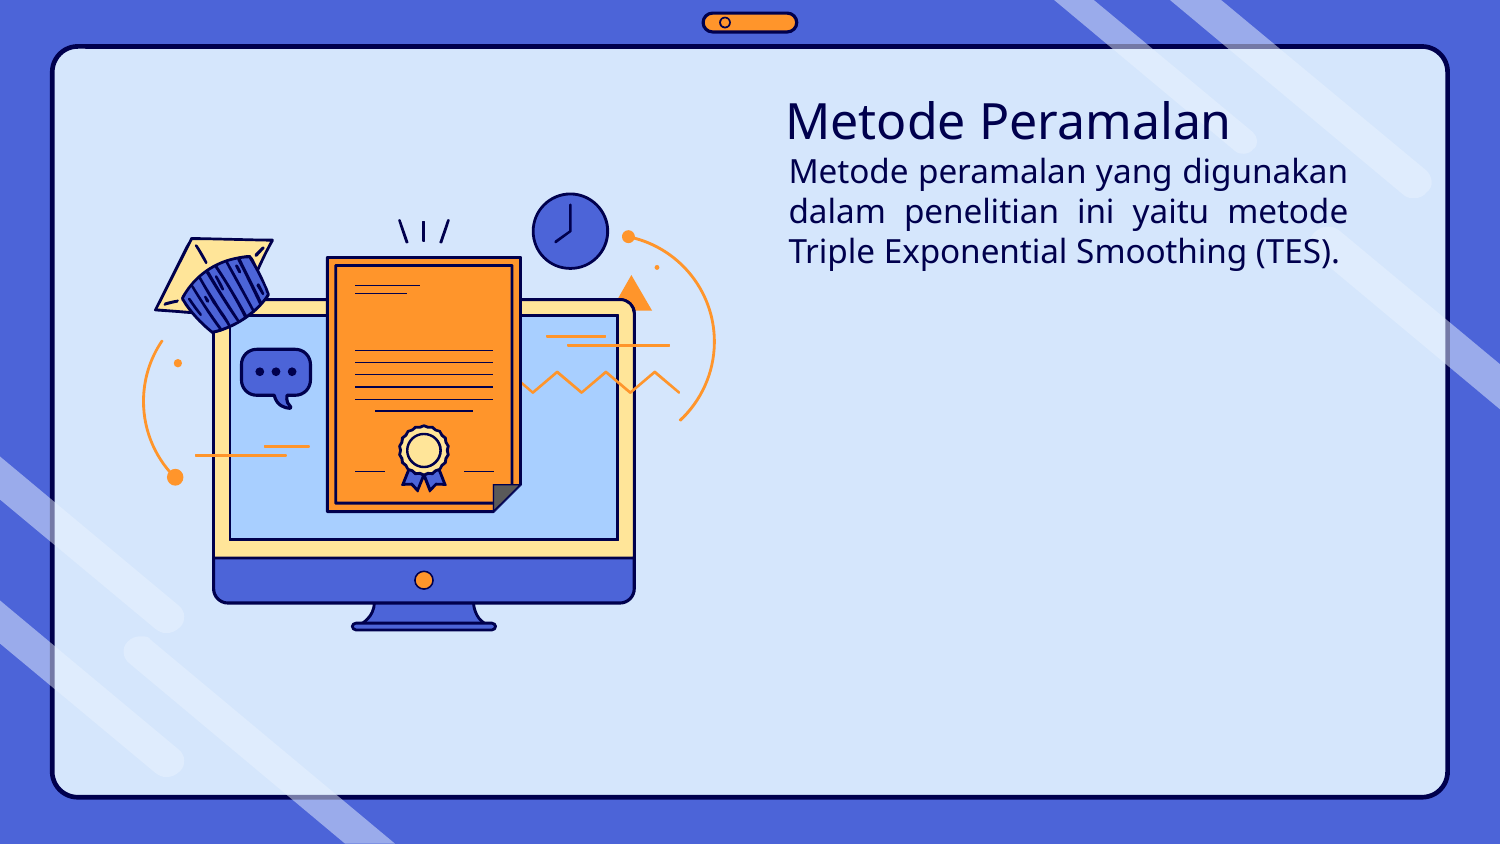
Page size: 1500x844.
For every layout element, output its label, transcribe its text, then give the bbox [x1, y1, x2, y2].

subtitle Metode peramalan yang digunakan dalam penelitian ini yaitu metode Triple Exponential Smoothing (TES). [773, 135, 1365, 336]
title Metode Peramalan [785, 79, 1350, 135]
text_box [142, 193, 716, 631]
